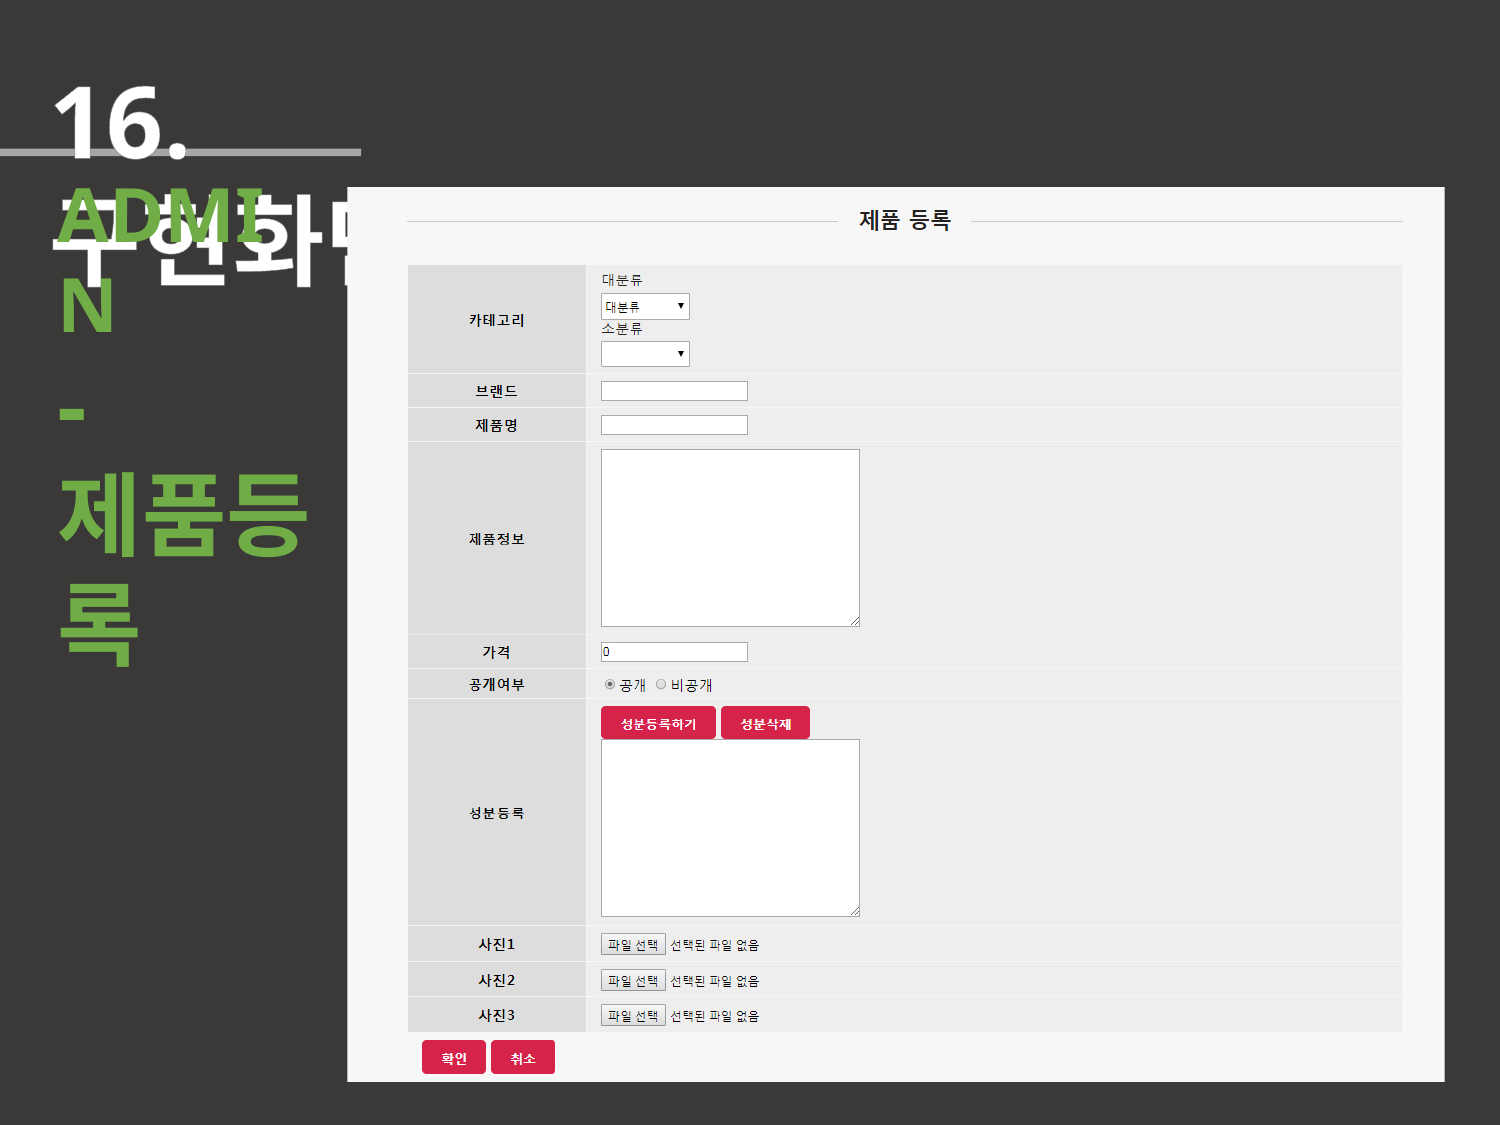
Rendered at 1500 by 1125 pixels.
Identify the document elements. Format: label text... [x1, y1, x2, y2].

text_box 16. 구현화면 [34, 50, 527, 306]
picture [347, 187, 1445, 1082]
text_box ADMIN -제품등록 [42, 160, 336, 685]
text_box [0, 148, 34, 157]
